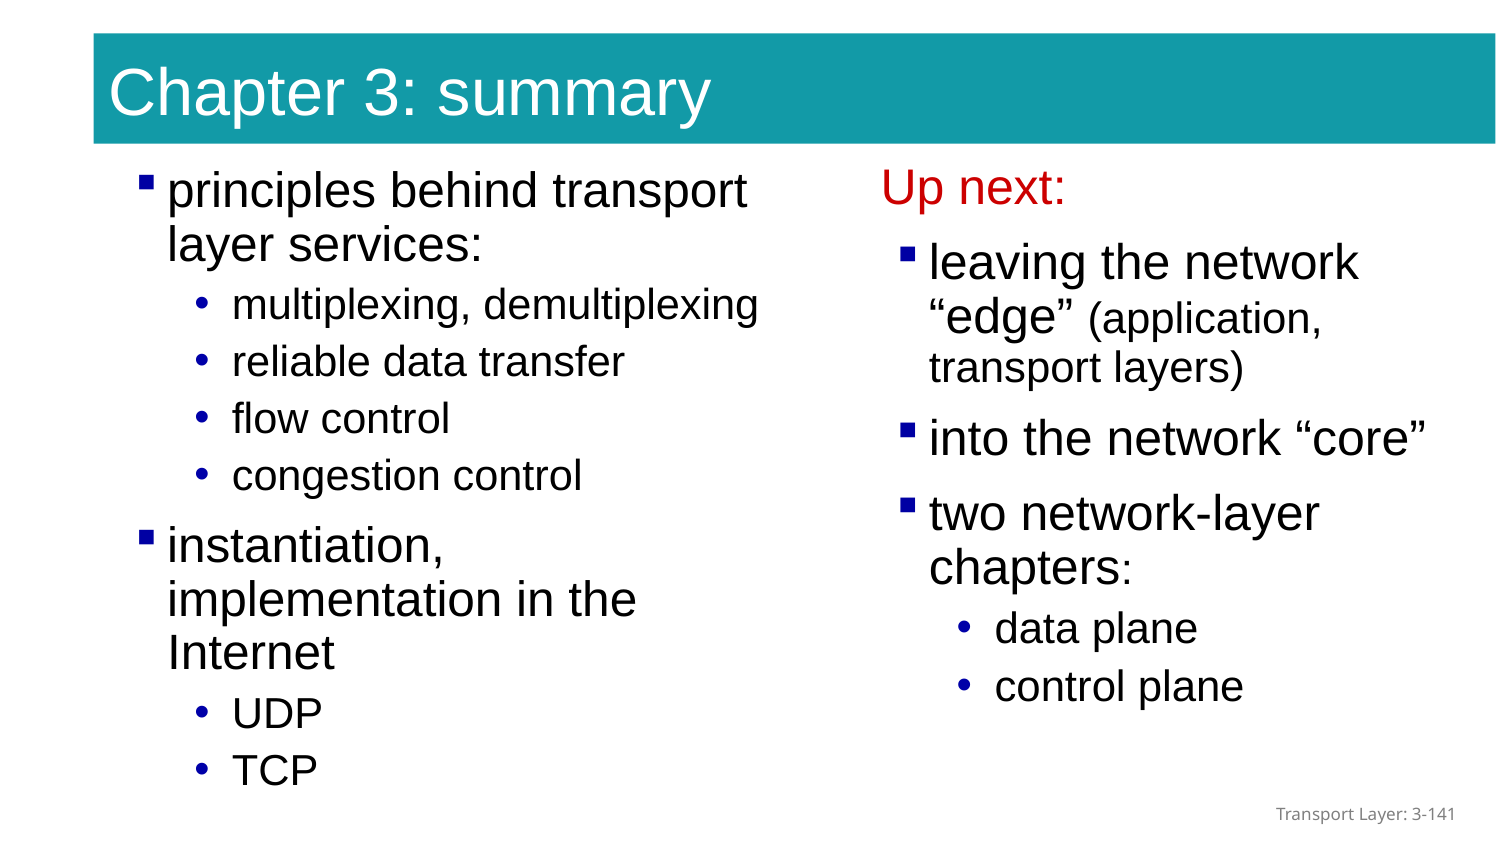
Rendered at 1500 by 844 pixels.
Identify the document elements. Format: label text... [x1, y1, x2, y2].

title Chapter 3: summary [93, 33, 1496, 144]
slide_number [1134, 792, 1472, 838]
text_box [869, 156, 1452, 752]
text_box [107, 159, 800, 803]
